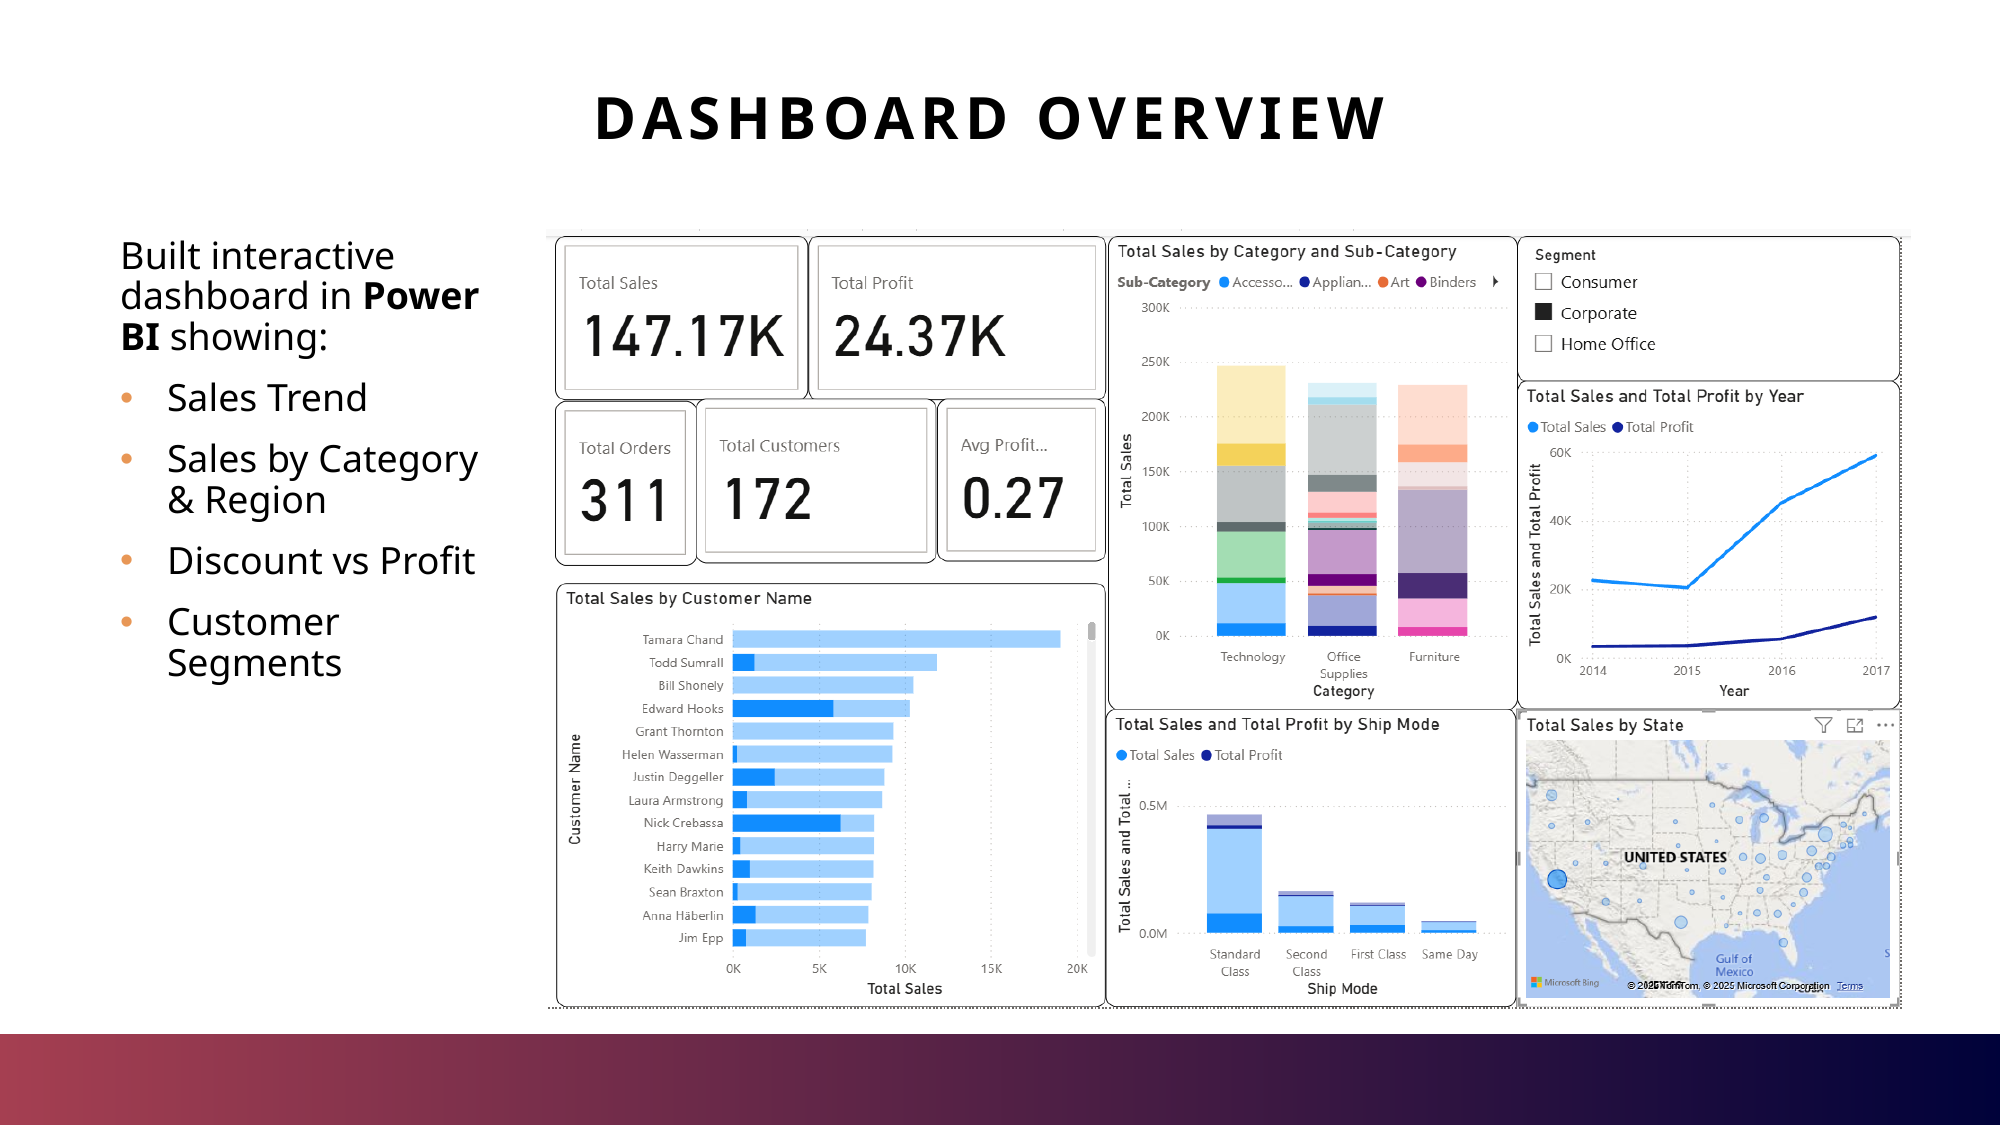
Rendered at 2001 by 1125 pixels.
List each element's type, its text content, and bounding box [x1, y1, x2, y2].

text_box [0, 1033, 2000, 1125]
list Built interactive dashboard in Power BI showing: Sales Trend Sales by Category & Region Discount vs Profit Customer Segments [105, 229, 528, 840]
title Dashboard Overview [137, 11, 1863, 230]
picture [546, 228, 1912, 1012]
